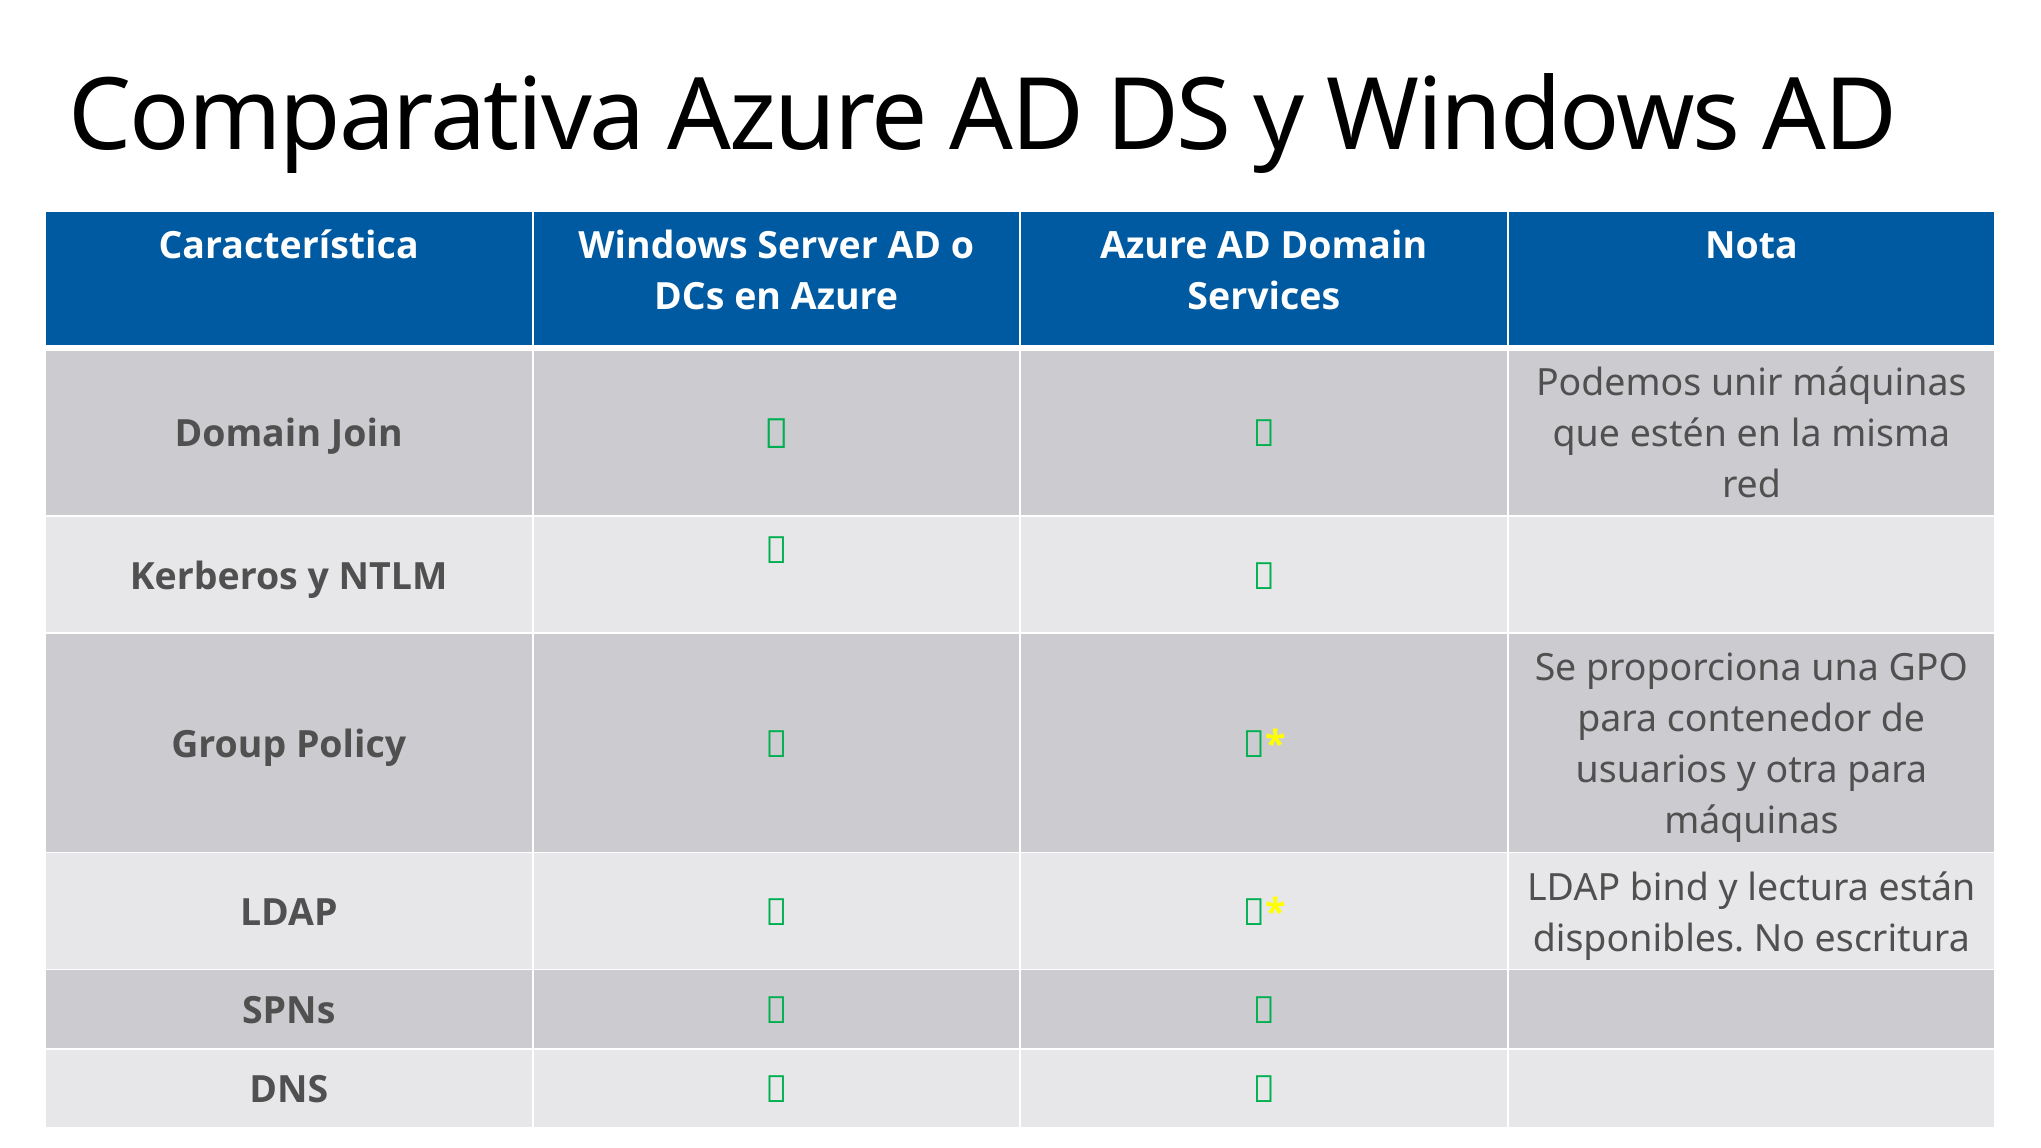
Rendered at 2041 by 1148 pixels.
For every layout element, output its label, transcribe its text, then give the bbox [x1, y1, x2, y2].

table_cell  [1021, 517, 1507, 632]
table_header Nota [1509, 212, 1994, 345]
title Comparativa Azure AD DS y Windows AD [45, 48, 1996, 199]
table_header Característica [46, 212, 532, 345]
table_cell  [1021, 970, 1507, 1048]
table_cell LDAP [46, 853, 532, 969]
table_cell Domain Join [46, 351, 532, 515]
table_cell DNS [46, 1050, 532, 1127]
table_cell LDAP bind y lectura están disponibles. No escritura [1509, 853, 1994, 969]
table_cell  [534, 351, 1019, 515]
table_cell  [534, 634, 1019, 852]
table_cell  [534, 517, 1019, 632]
table_cell * [1021, 634, 1507, 852]
table_cell  [534, 1050, 1019, 1127]
table_cell SPNs [46, 970, 532, 1048]
table_cell * [1021, 853, 1507, 969]
table_cell [1509, 1050, 1994, 1127]
table_cell  [1021, 351, 1507, 515]
table_cell [1509, 517, 1994, 632]
table_cell  [1021, 1050, 1507, 1127]
table_cell [1509, 970, 1994, 1048]
table_cell Podemos unir máquinas que estén en la misma red [1509, 351, 1994, 515]
table_header Windows Server AD o DCs en Azure [534, 212, 1019, 345]
table_cell Group Policy [46, 634, 532, 852]
table_cell  [534, 853, 1019, 969]
table_cell Kerberos y NTLM [46, 517, 532, 632]
table_cell  [534, 970, 1019, 1048]
table_cell Se proporciona una GPO para contenedor de usuarios y otra para máquinas [1509, 634, 1994, 852]
table_header Azure AD Domain Services [1021, 212, 1507, 345]
